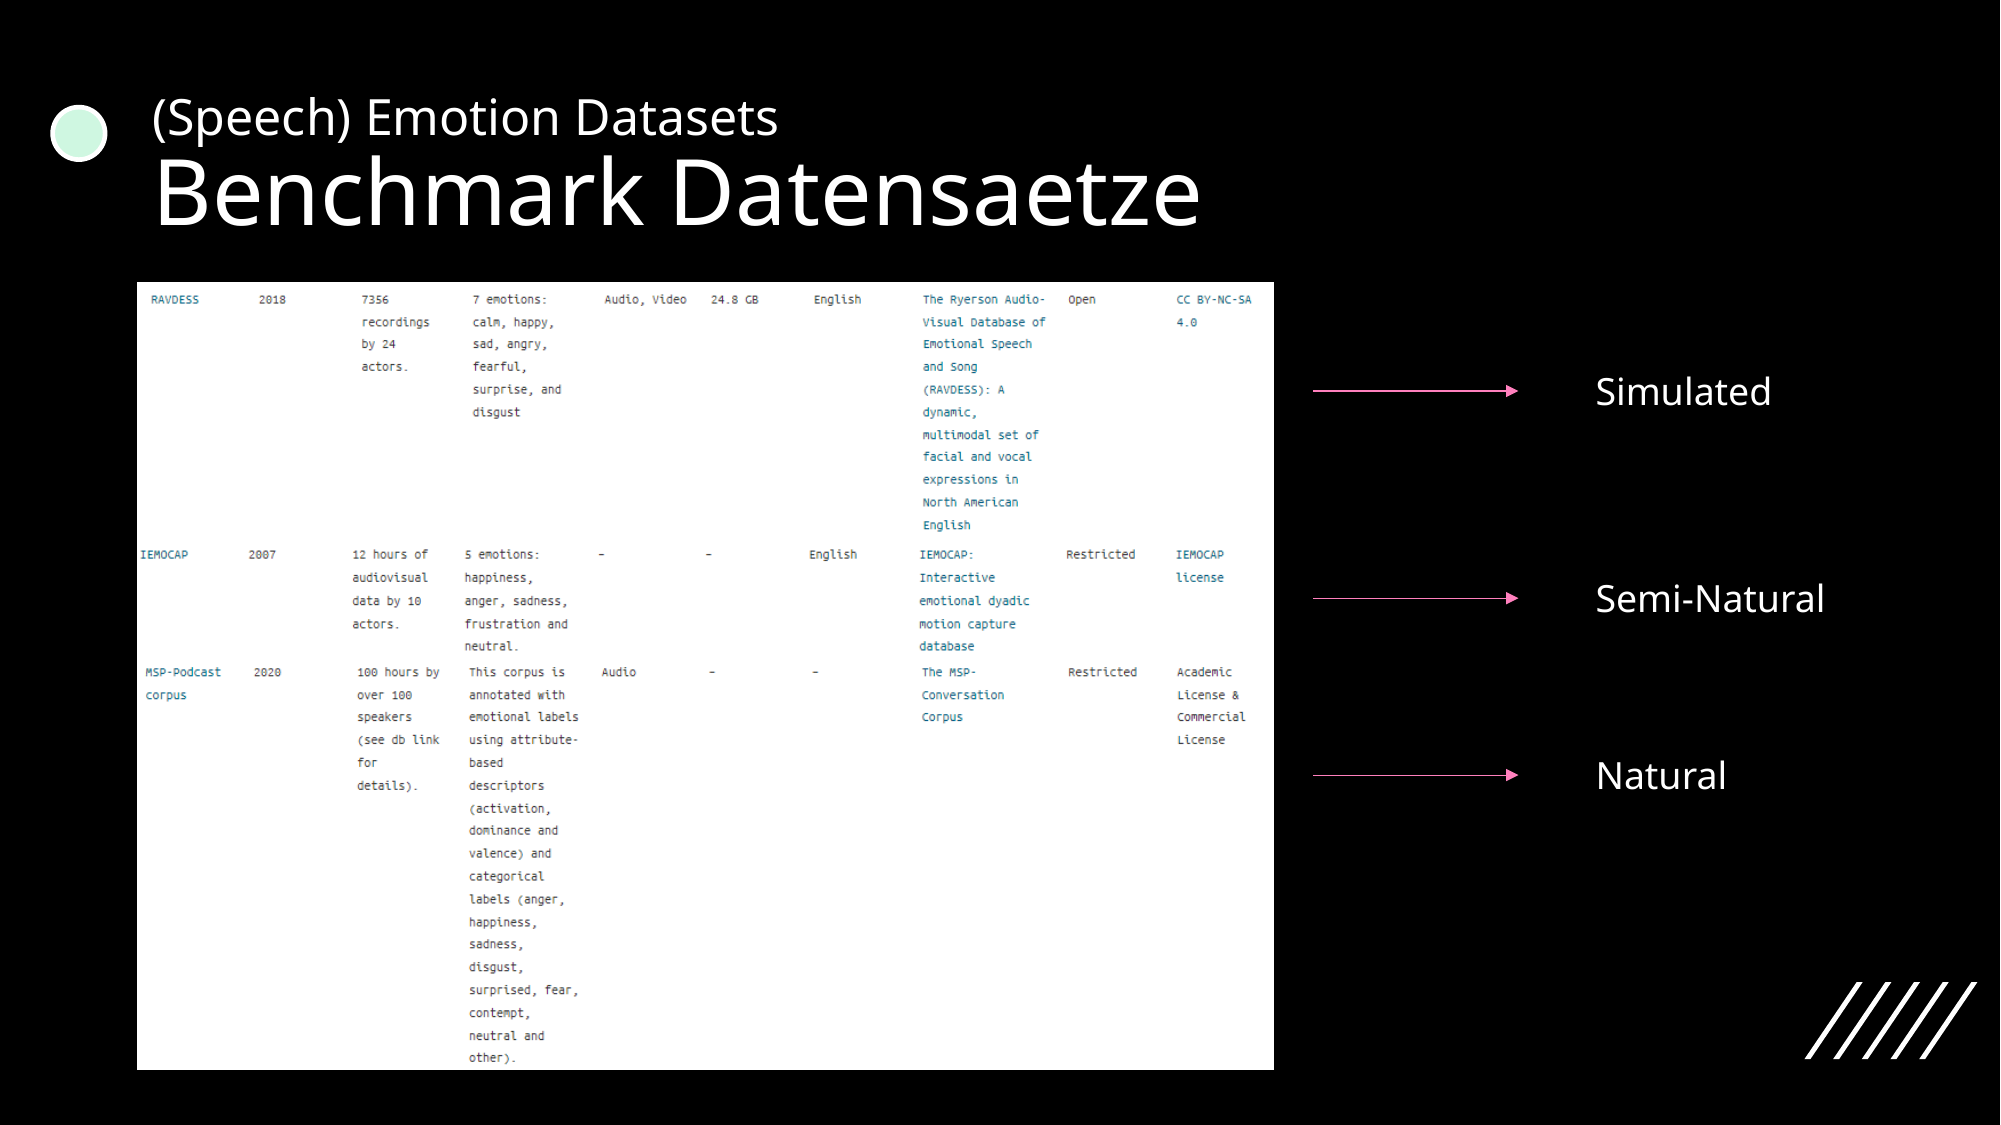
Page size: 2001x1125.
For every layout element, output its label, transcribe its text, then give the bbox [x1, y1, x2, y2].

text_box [1312, 567, 1863, 629]
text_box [1312, 360, 1863, 422]
picture [137, 282, 1274, 1070]
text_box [1312, 744, 1863, 806]
title (Speech) Emotion Datasets Benchmark Datensaetze [137, 59, 1863, 278]
